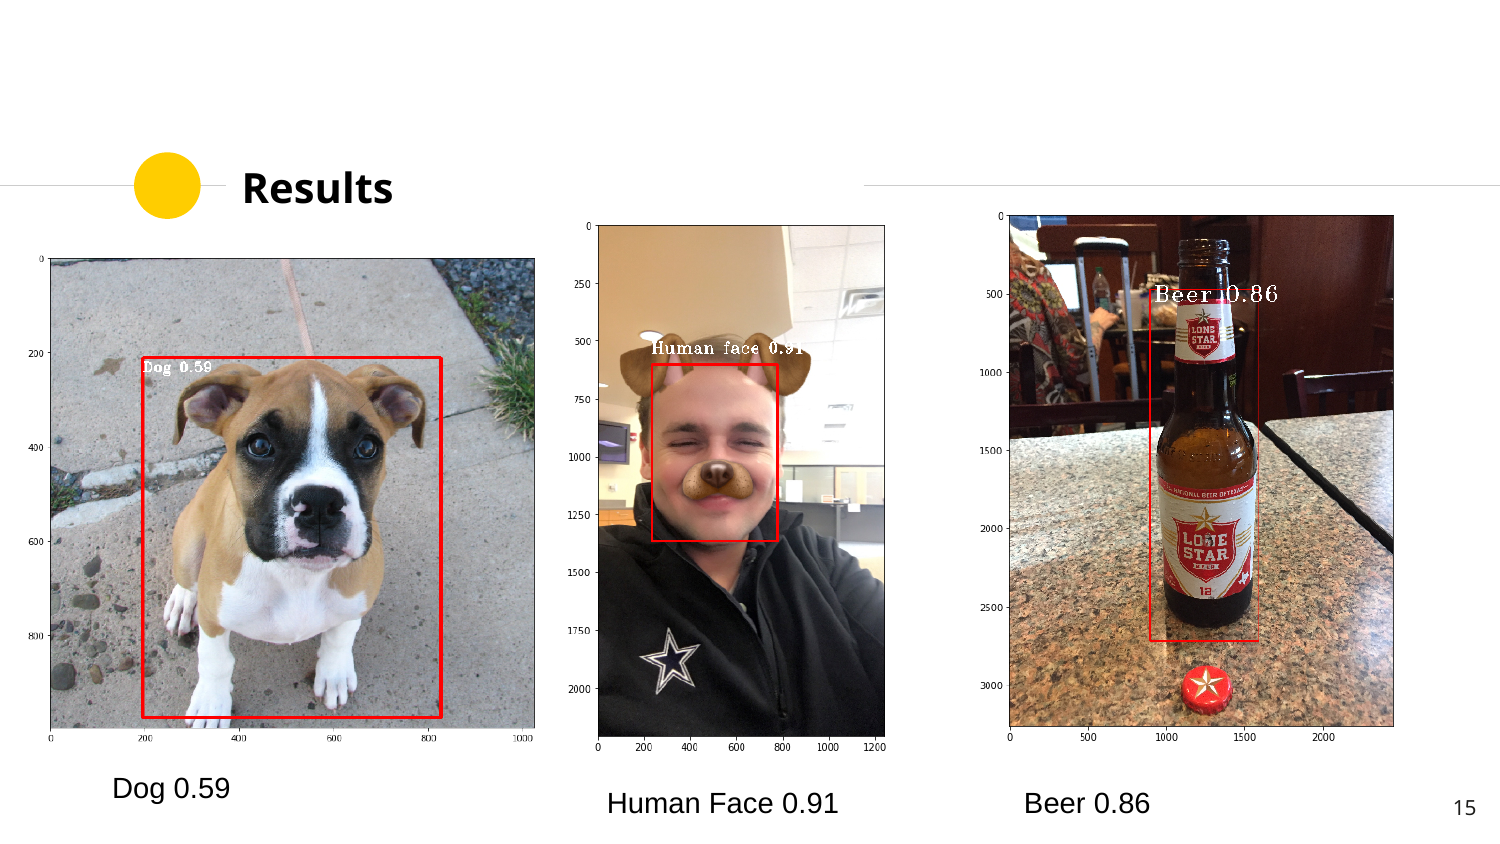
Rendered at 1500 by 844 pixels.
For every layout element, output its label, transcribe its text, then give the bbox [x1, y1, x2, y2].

picture [21, 248, 542, 748]
title Results [226, 151, 863, 223]
picture [559, 215, 895, 758]
text_box Dog 0.59 [97, 755, 273, 826]
text_box Beer 0.86 [1008, 769, 1184, 842]
picture [972, 205, 1402, 748]
slide_number ‹#› [1401, 779, 1492, 844]
text_box Human Face 0.91 [591, 769, 885, 842]
